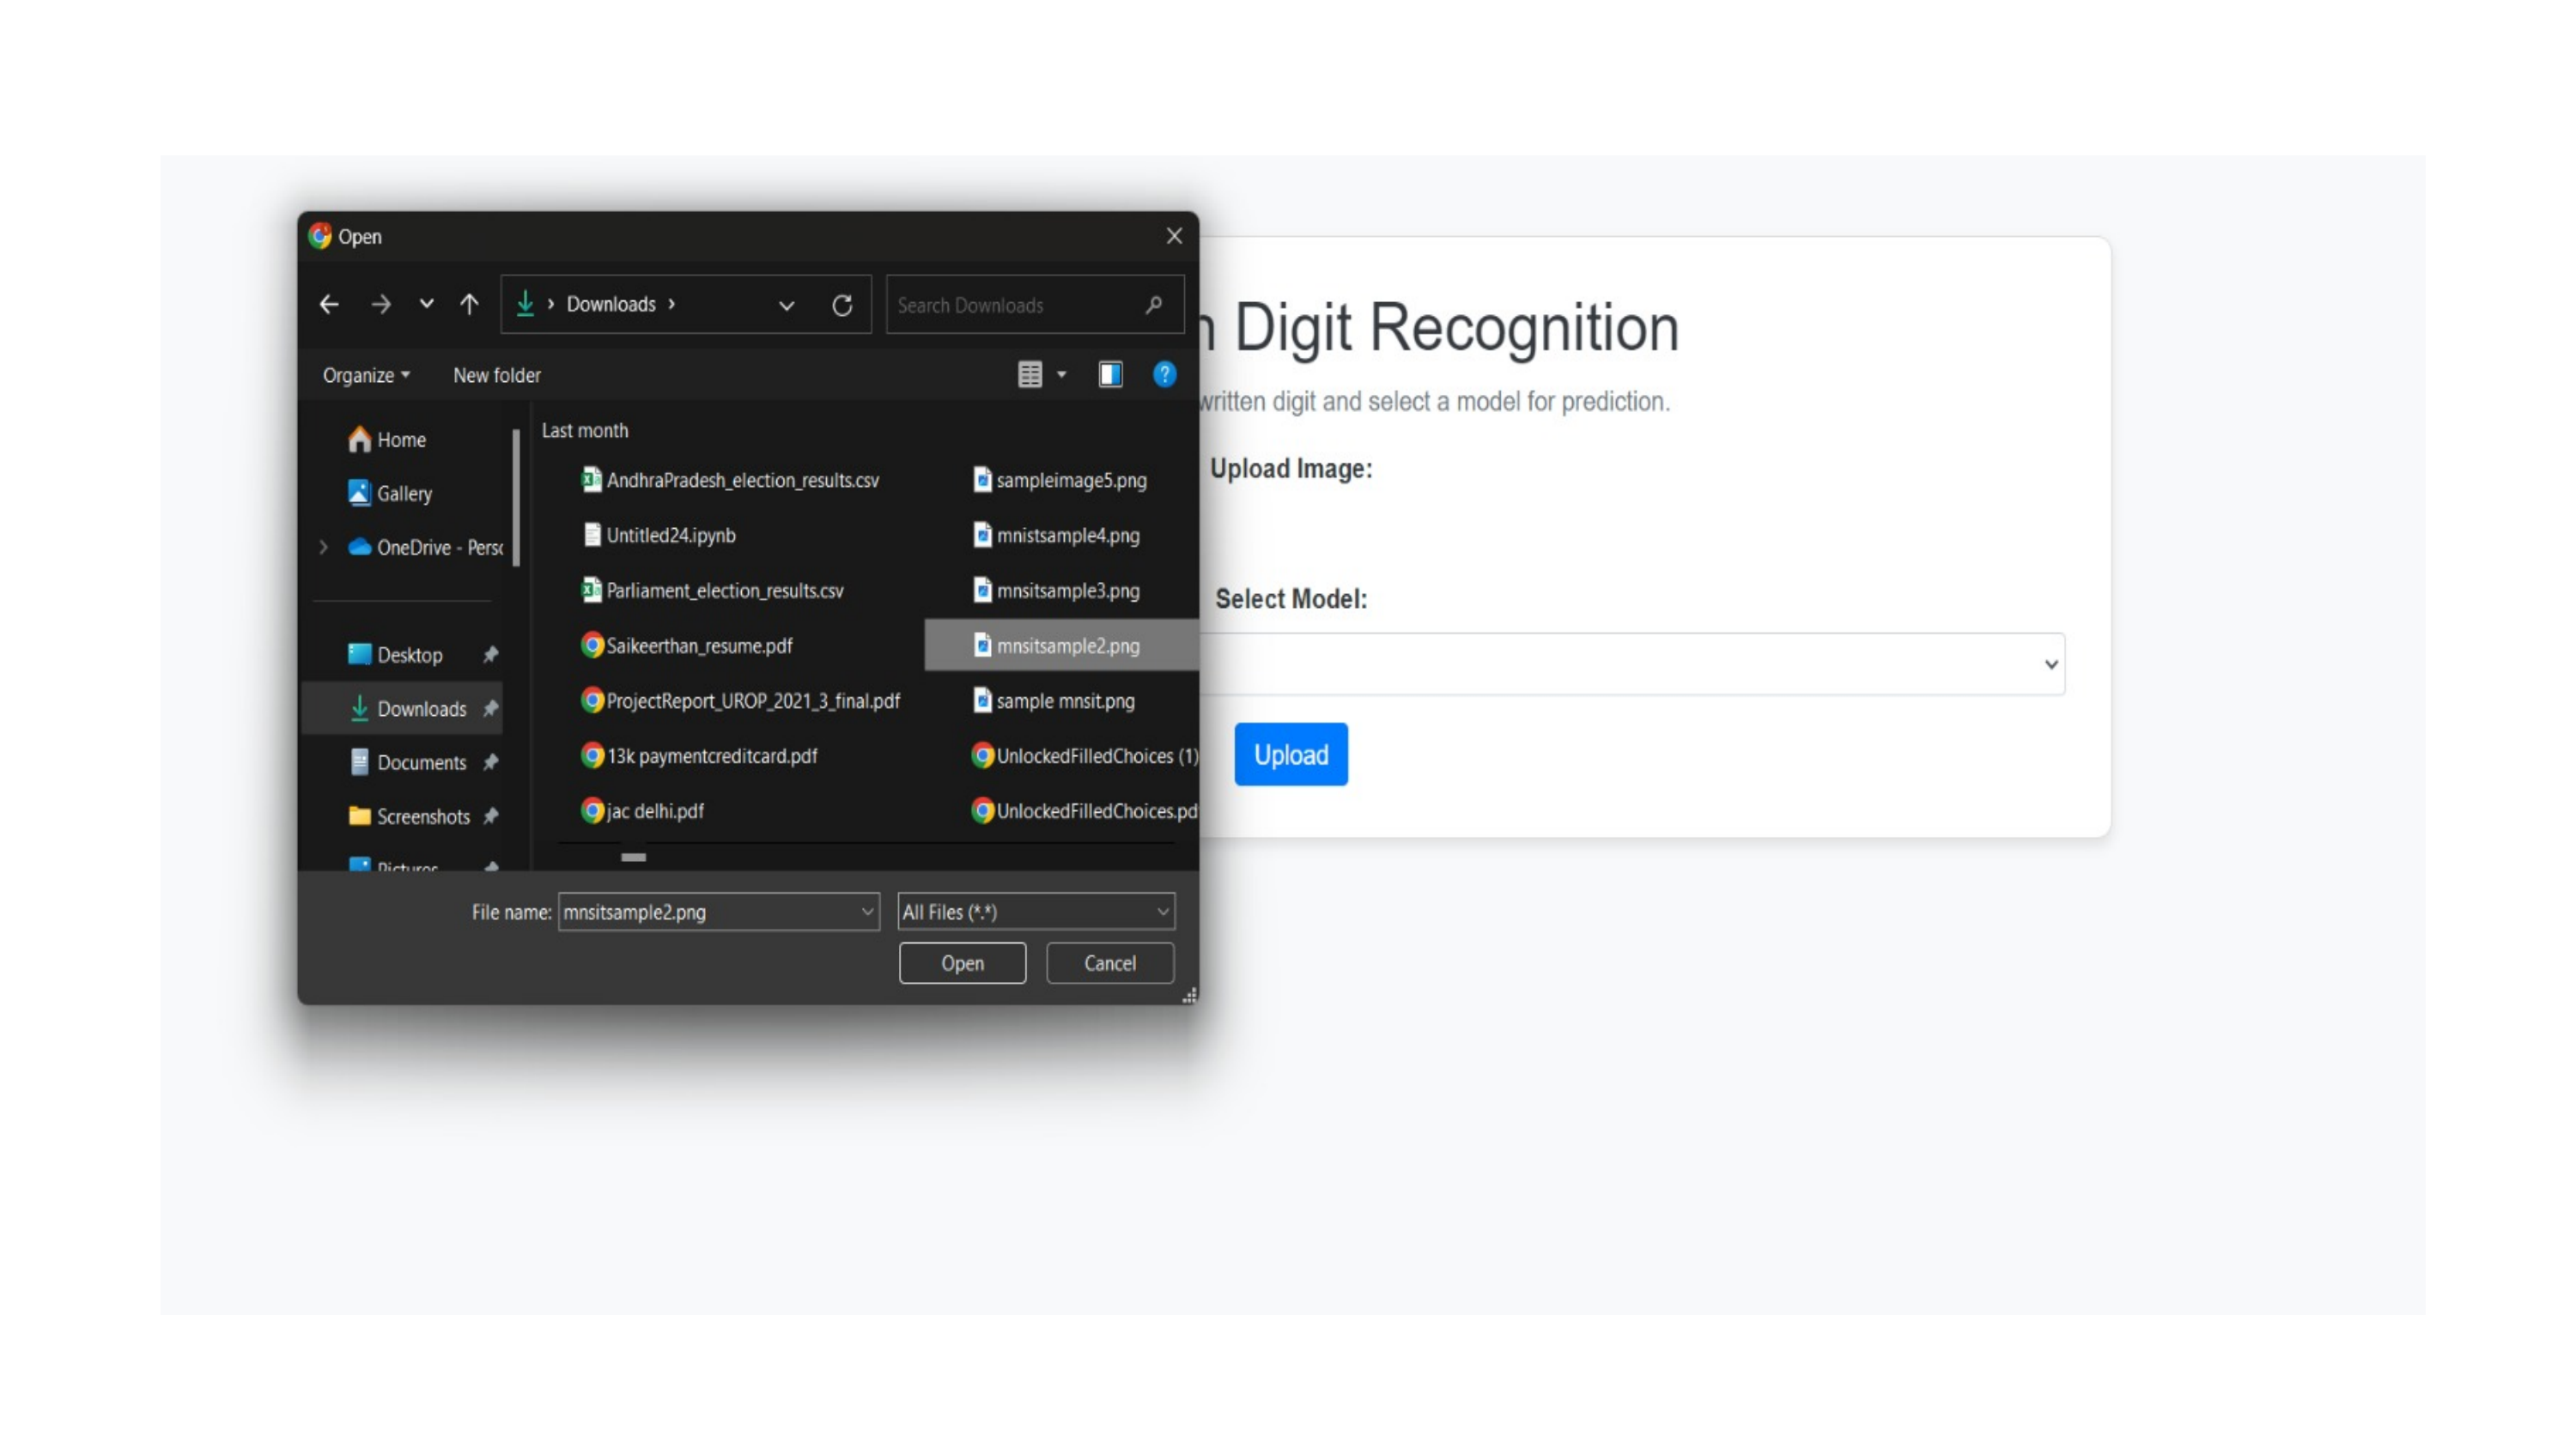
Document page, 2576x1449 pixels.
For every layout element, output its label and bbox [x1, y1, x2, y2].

picture [161, 155, 2427, 1315]
